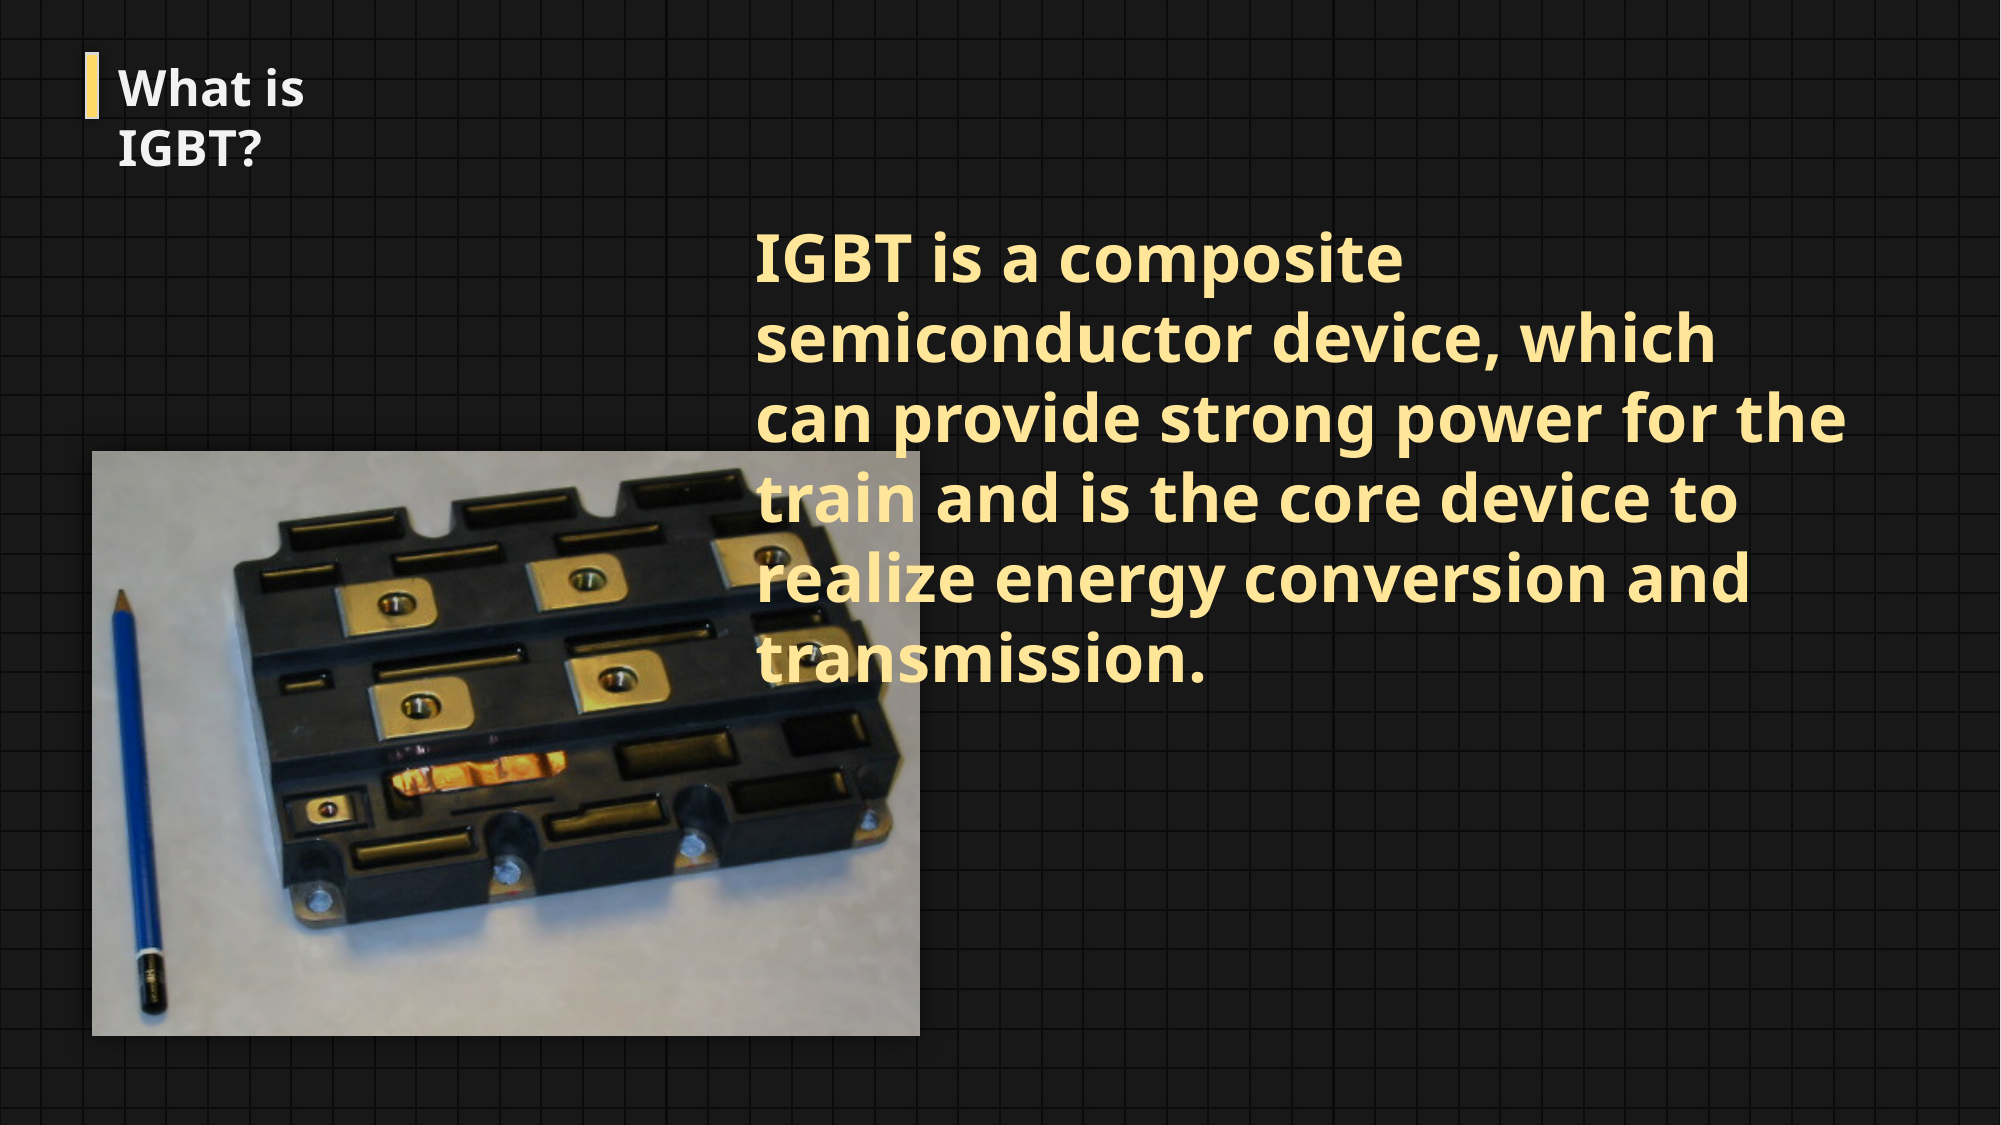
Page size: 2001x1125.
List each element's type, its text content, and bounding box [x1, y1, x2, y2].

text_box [86, 48, 445, 125]
picture [92, 451, 920, 1036]
text_box IGBT is a composite semiconductor device, which can provide strong power for the train and is the core device to realize energy conversion and transmission. [741, 208, 1870, 703]
